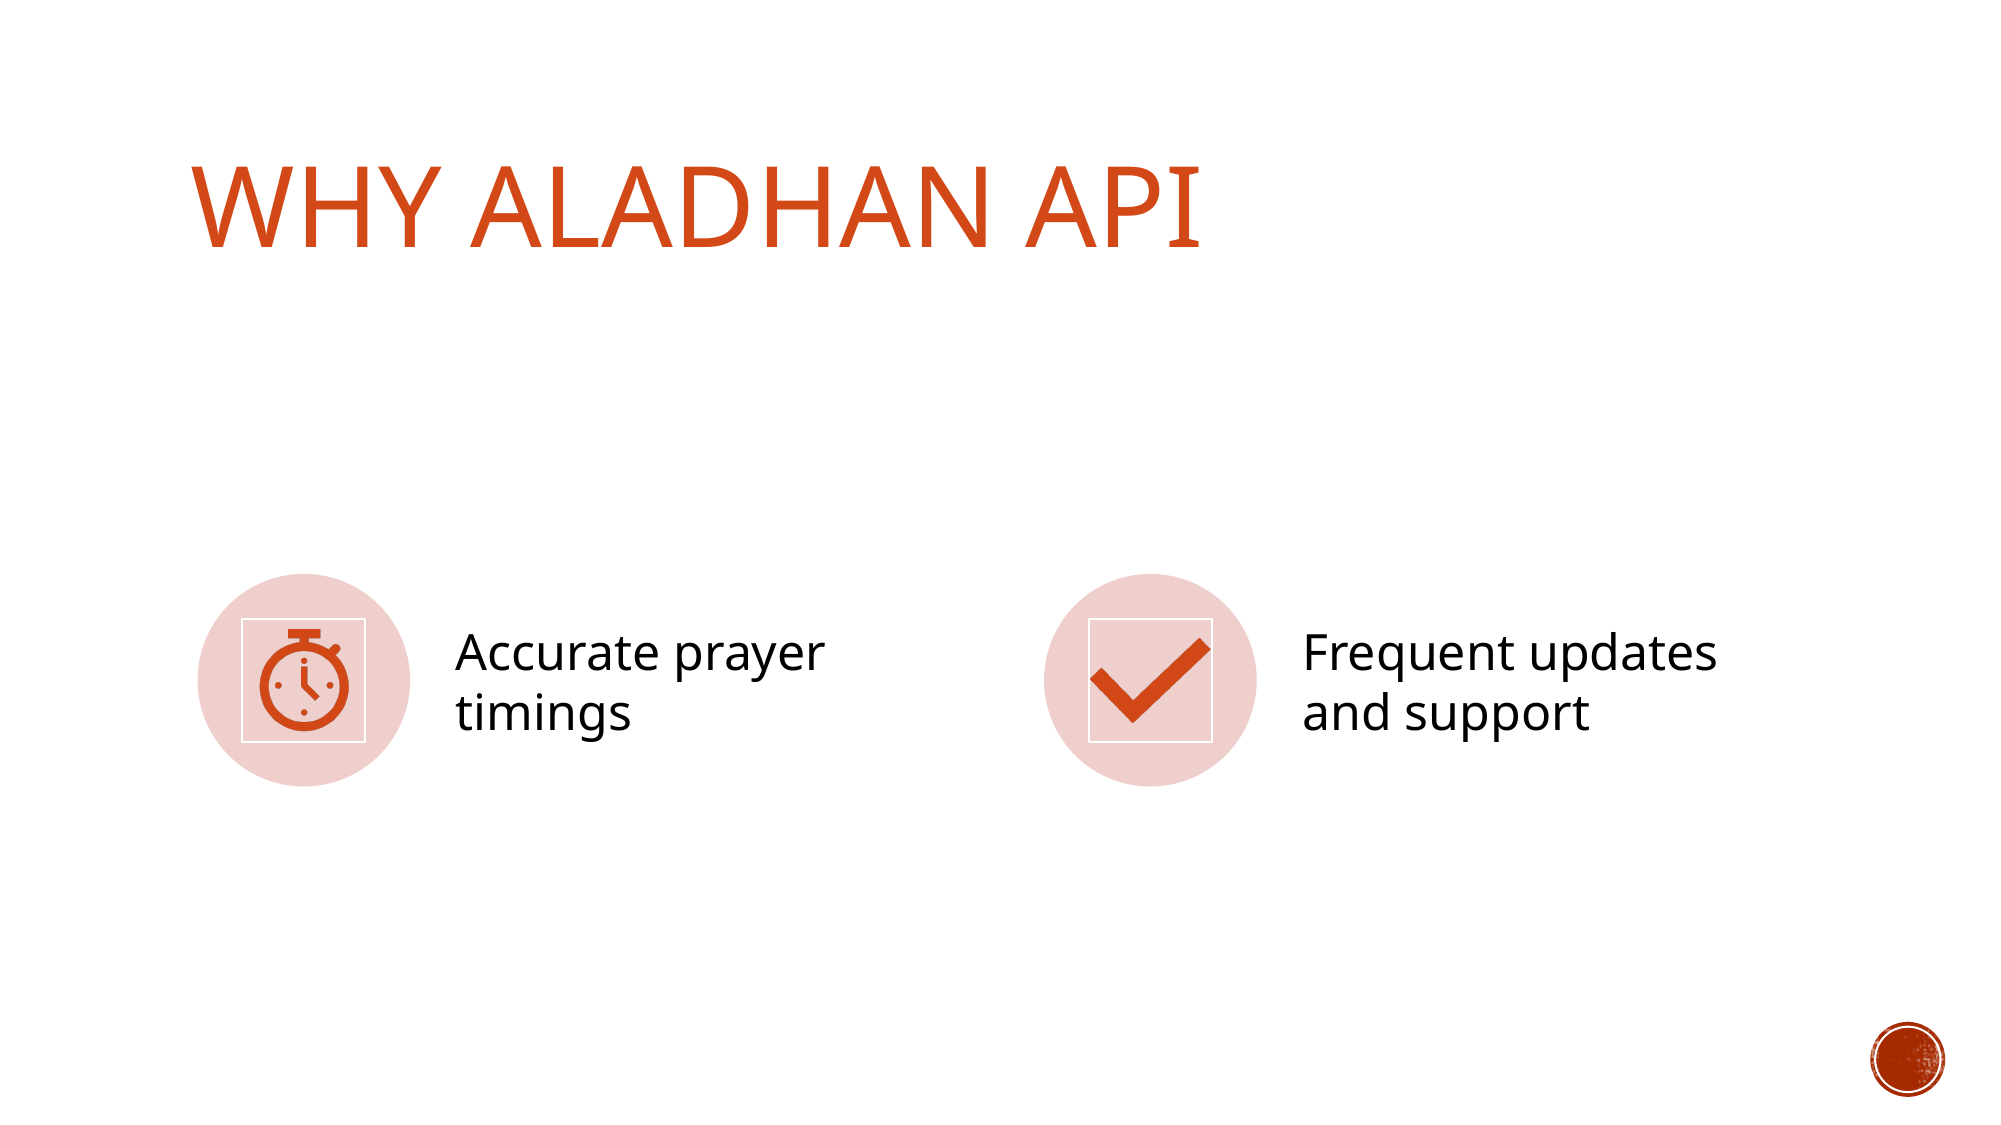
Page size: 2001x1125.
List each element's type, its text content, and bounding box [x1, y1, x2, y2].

title Why aladhan Api [175, 79, 1826, 344]
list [180, 349, 1824, 1011]
